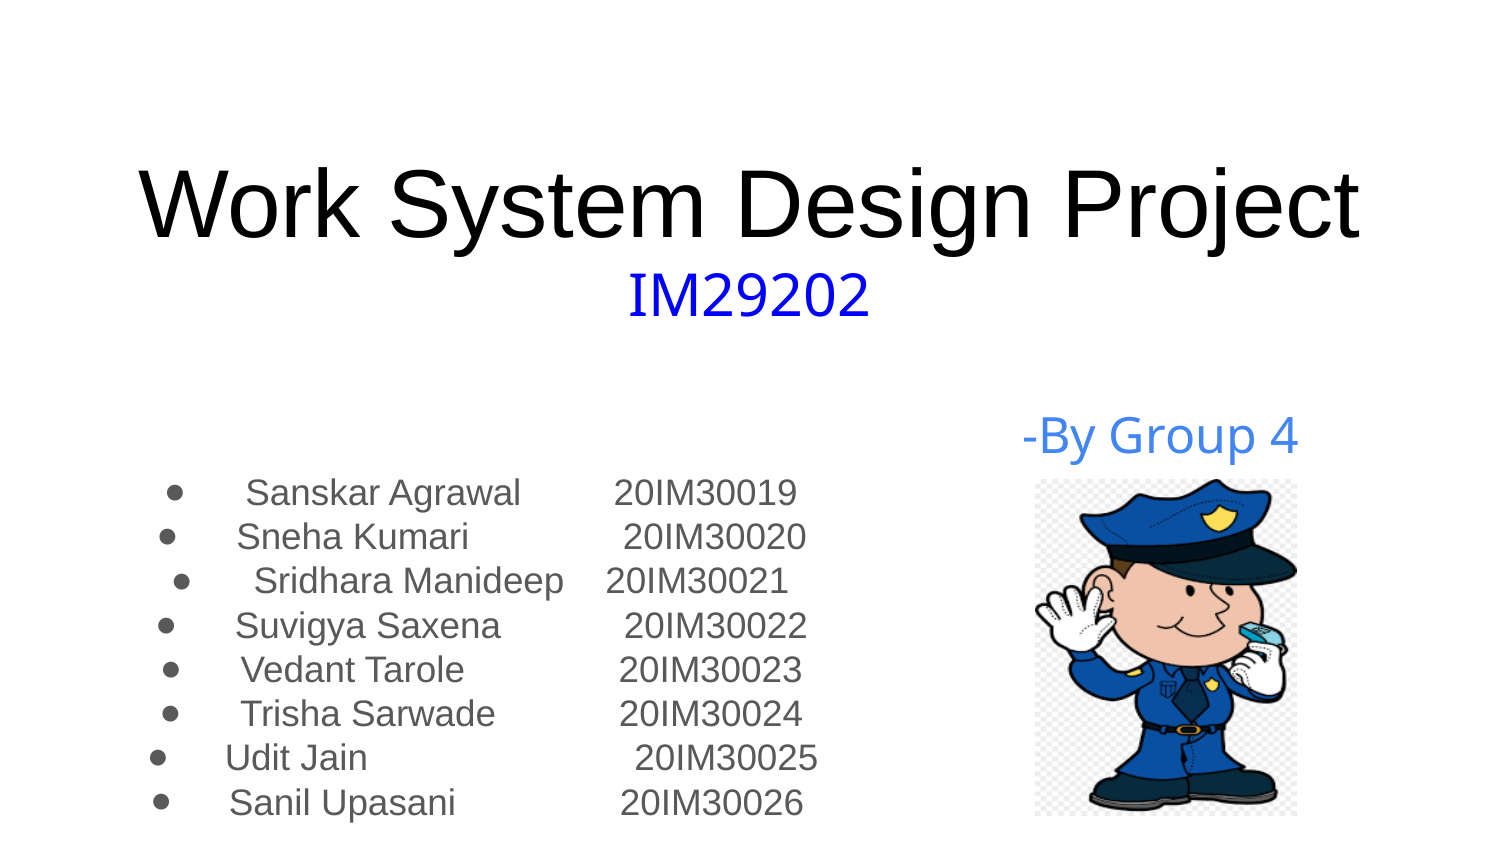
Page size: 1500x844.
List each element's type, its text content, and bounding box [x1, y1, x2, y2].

subtitle Sanskar Agrawal 20IM30019 Sneha Kumari 20IM30020 Sridhara Manideep 20IM30021 Suvigya Saxena 20IM30022 Vedant Tarole 20IM30023 Trisha Sarwade 20IM30024 Udit Jain 20IM30025 Sanil Upasani 20IM30026 [80, 404, 891, 844]
title Work System Design Project IM29202 [51, 122, 1449, 459]
picture [1035, 479, 1297, 816]
text_box -By Group 4 [1007, 388, 1466, 479]
